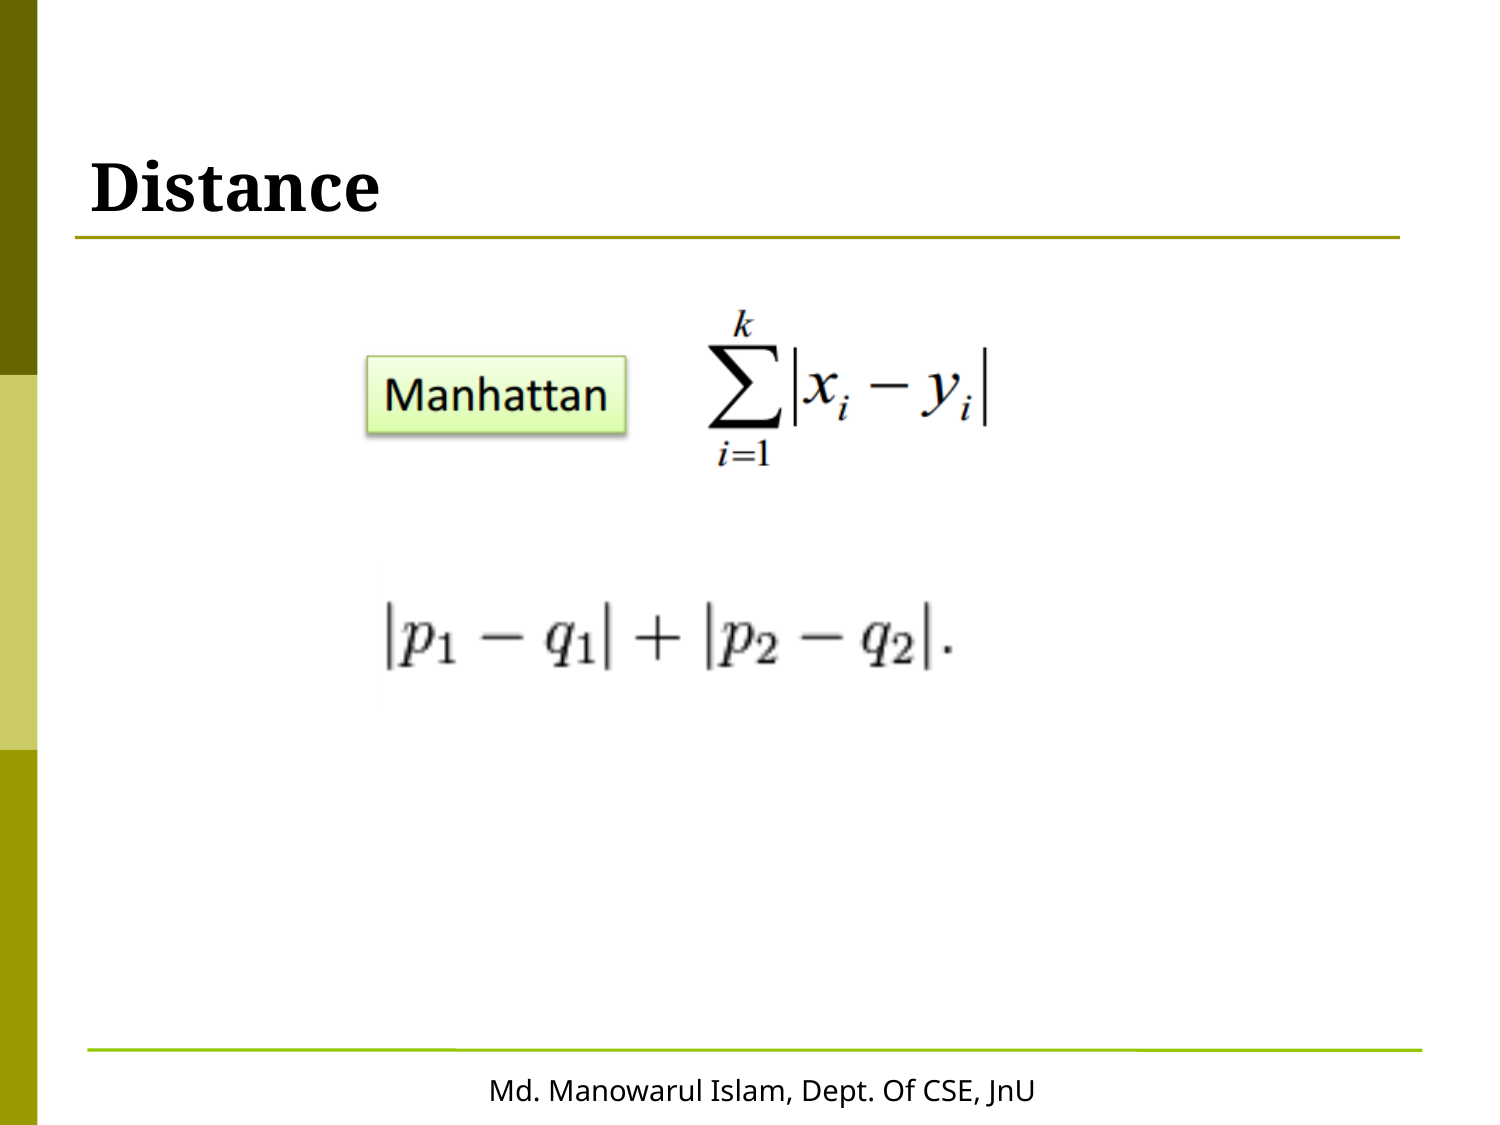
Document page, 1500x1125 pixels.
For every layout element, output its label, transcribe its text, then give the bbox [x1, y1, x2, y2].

picture [374, 562, 970, 709]
title Distance [74, 45, 1426, 233]
picture [312, 299, 1035, 488]
